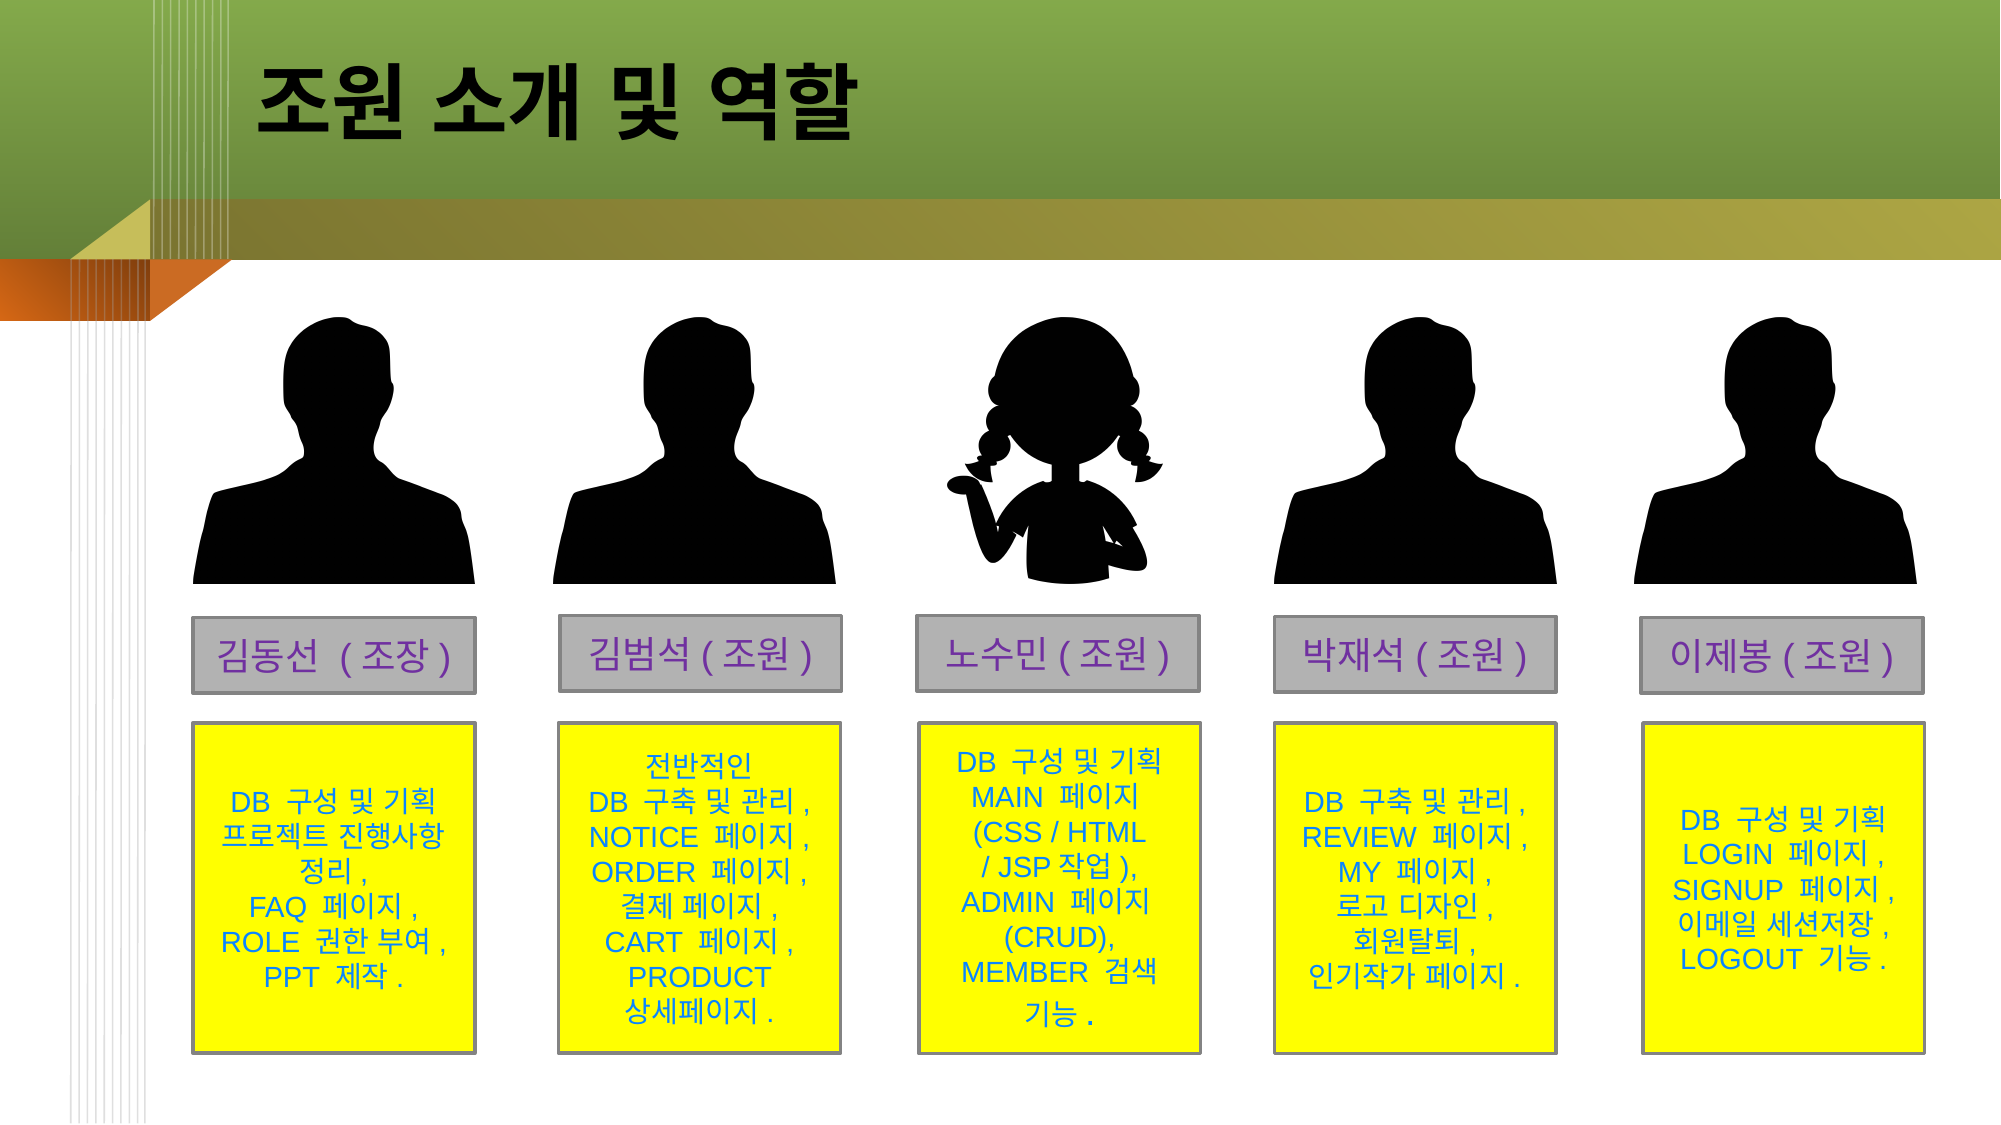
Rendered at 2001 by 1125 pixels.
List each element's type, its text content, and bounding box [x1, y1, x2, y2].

picture [552, 317, 836, 585]
text_box 박재석(조원) [1273, 615, 1558, 694]
text_box DB 구성 및 기획 프로젝트 진행사항 정리, FAQ 페이지, ROLE 권한 부여, PPT 제작. [191, 721, 477, 1055]
text_box 김동선 (조장) [191, 616, 477, 695]
text_box 전반적인 DB 구축 및 관리, NOTICE 페이지, ORDER 페이지, 결제 페이지, CART 페이지, PRODUCT 상세페이지. [557, 721, 842, 1055]
picture [1273, 316, 1557, 585]
text_box 노수민(조원) [915, 614, 1201, 693]
text_box DB 구축 및 관리, REVIEW 페이지, MY 페이지, 로고 디자인, 회원탈퇴, 인기작가 페이지. [1273, 721, 1558, 1055]
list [192, 316, 476, 585]
text_box DB 구성 및 기획 LOGIN 페이지, SIGNUP 페이지, 이메일 세션저장, LOGOUT 기능. [1641, 721, 1926, 1055]
title 조원 소개 및 역할 [240, 6, 1916, 194]
text_box 이제봉(조원) [1639, 616, 1925, 695]
picture [1634, 316, 1917, 585]
text_box DB 구성 및 기획 MAIN 페이지 (CSS / HTML / JSP작업), ADMIN 페이지(CRUD), MEMBER 검색 기능. [917, 721, 1202, 1055]
picture [946, 316, 1163, 585]
text_box 김범석(조원) [558, 614, 843, 693]
